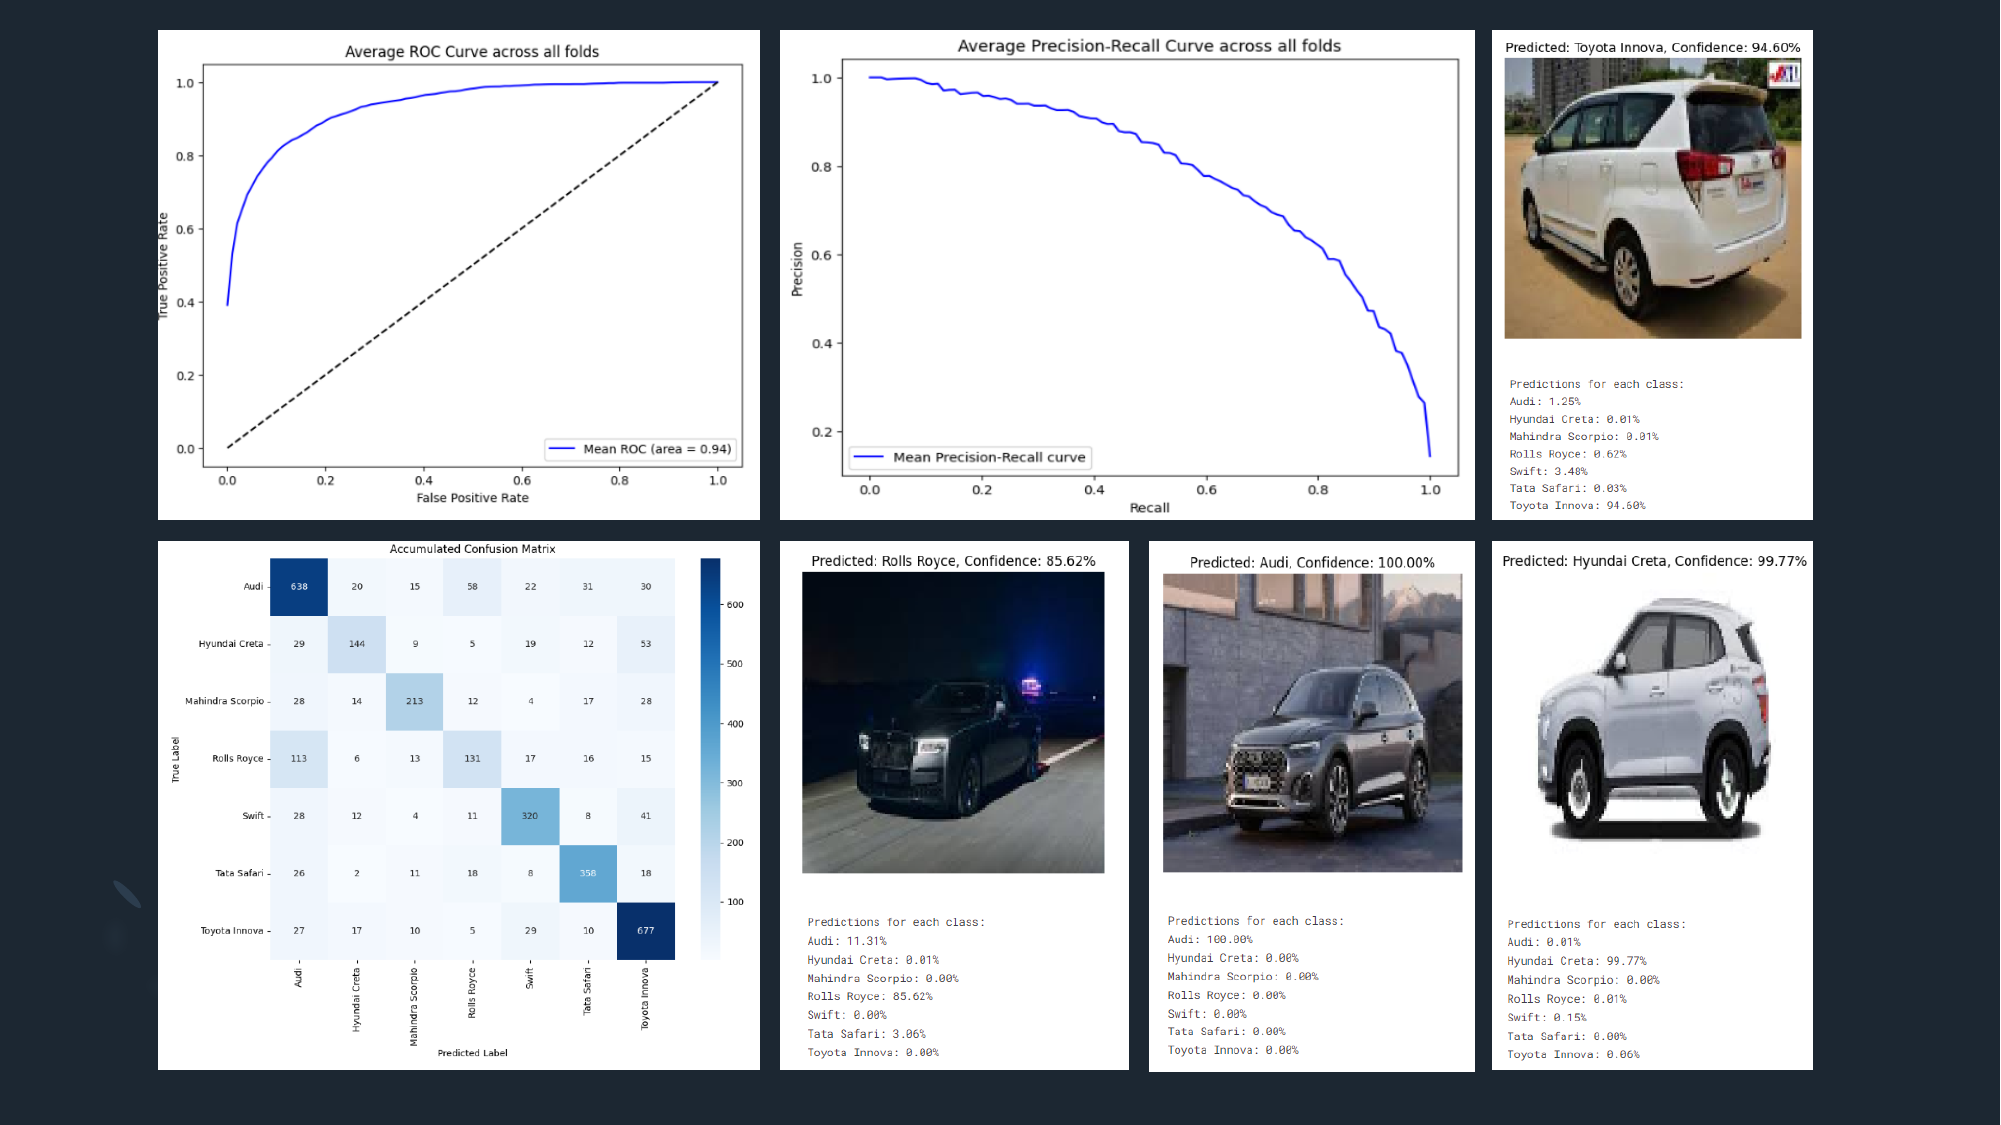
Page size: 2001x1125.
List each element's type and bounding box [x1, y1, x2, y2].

picture [158, 30, 760, 520]
picture [1149, 541, 1475, 1072]
picture [1492, 30, 1813, 520]
picture [158, 541, 760, 1070]
picture [780, 30, 1475, 520]
picture [780, 541, 1129, 1070]
picture [1492, 541, 1813, 1070]
